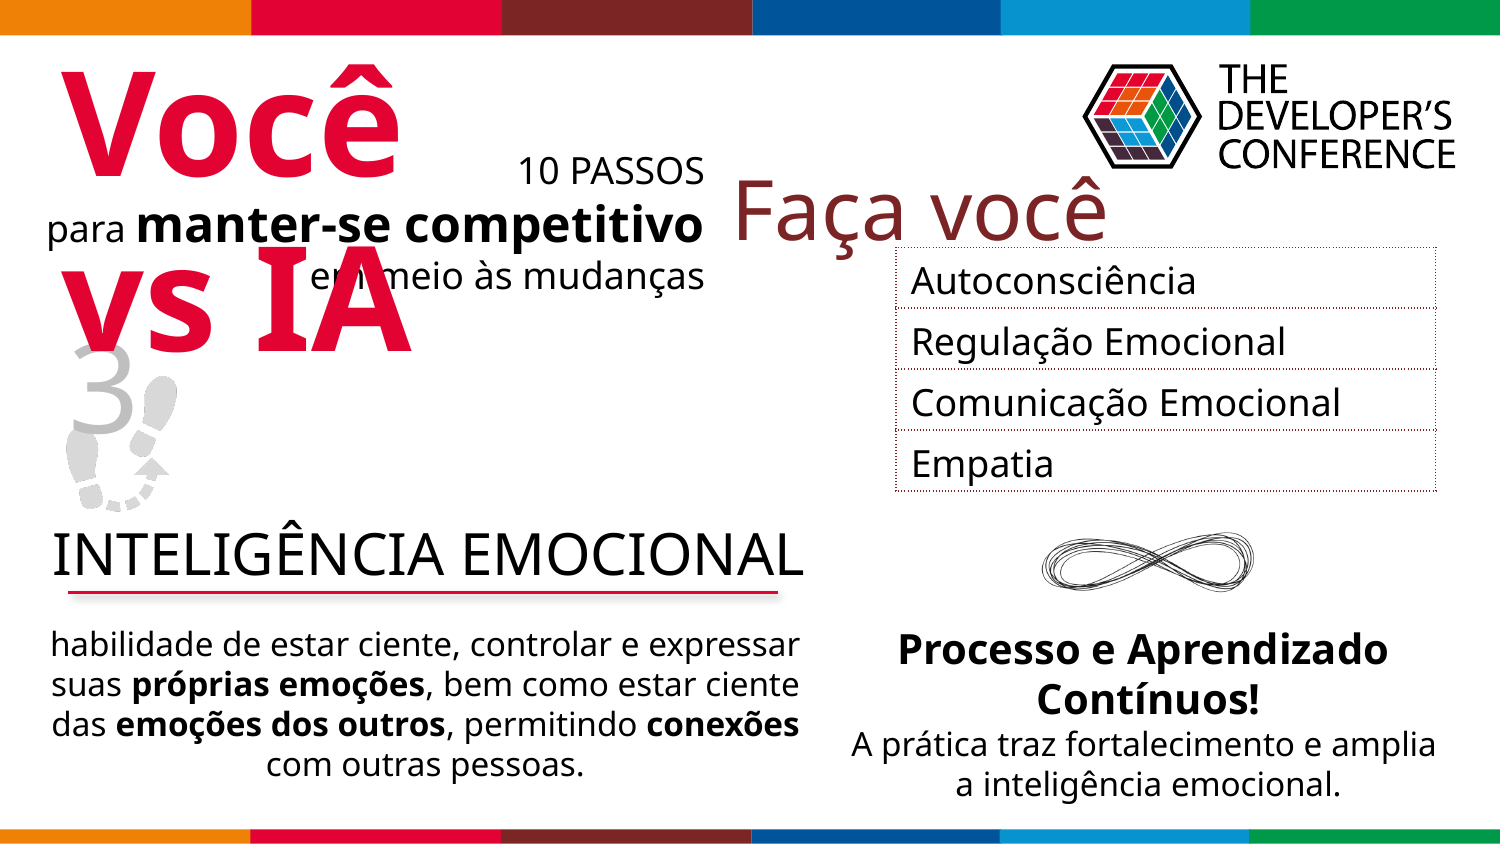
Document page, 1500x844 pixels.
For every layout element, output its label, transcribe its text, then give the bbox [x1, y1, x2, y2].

text_box 3 [54, 315, 156, 367]
picture [1039, 526, 1259, 599]
table_cell Regulação Emocional [896, 308, 1435, 369]
picture [46, 368, 198, 520]
table_header Autoconsciência [896, 248, 1435, 308]
text_box Faça você [716, 150, 1125, 265]
table_cell Comunicação Emocional [896, 369, 1435, 430]
text_box Processo e Aprendizado Contínuos! A prática traz fortalecimento e amplia a inteligência emocional. [836, 615, 1462, 811]
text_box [46, 23, 695, 307]
table_cell Empatia [896, 430, 1435, 491]
text_box habilidade de estar ciente, controlar e expressar suas próprias emoções, bem como estar ciente das emoções dos outros, permitindo conexões com outras pessoas. [16, 615, 835, 791]
text_box INTELIGÊNCIA EMOCIONAL [38, 509, 821, 595]
